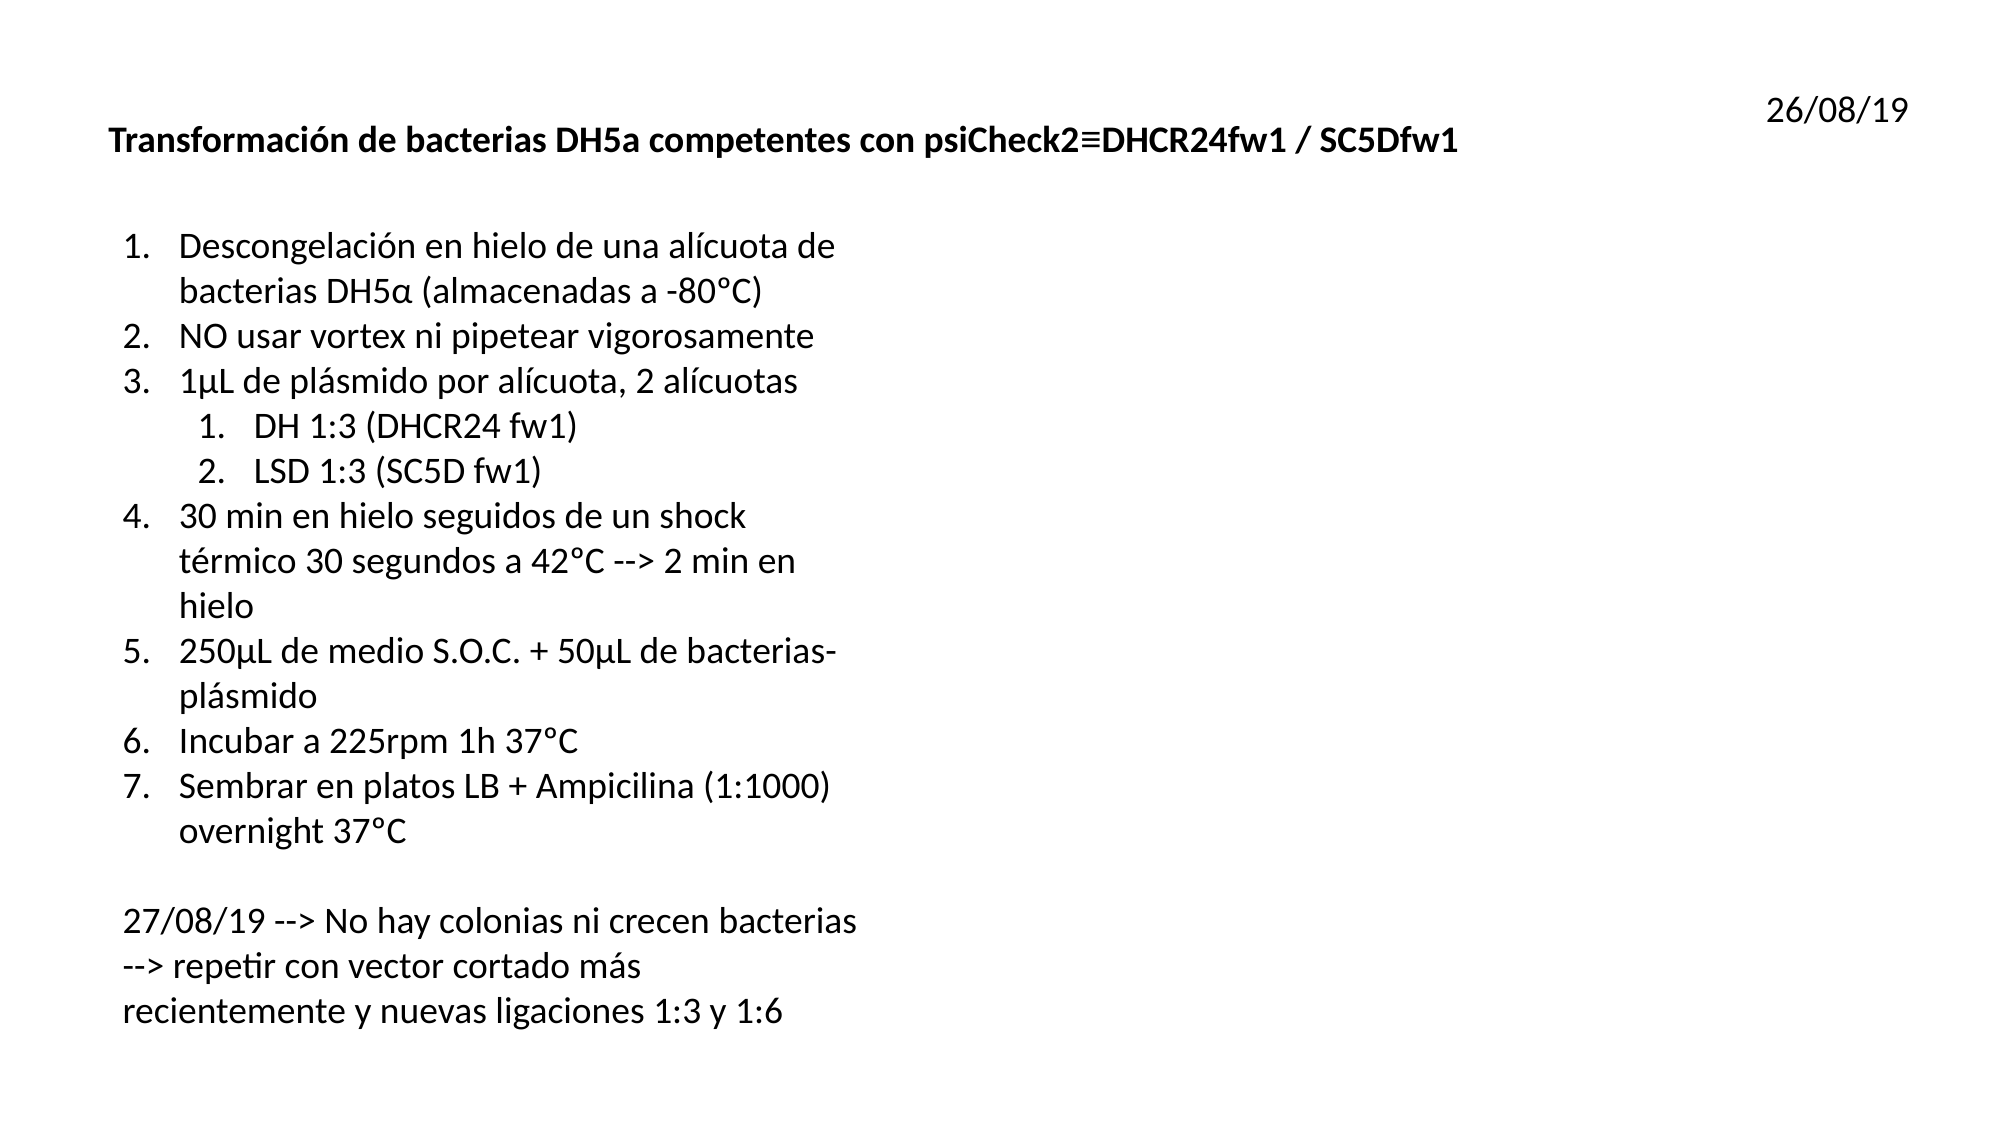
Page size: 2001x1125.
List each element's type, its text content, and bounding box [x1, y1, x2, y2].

text_box 26/08/19 [1751, 77, 1924, 137]
text_box Descongelación en hielo de una alícuota de bacterias DH5α (almacenadas a -80ºC) NO usar vortex ni pipetear vigorosamente 1µL de plásmido por alícuota, 2 alícuotas DH 1:3 (DHCR24 fw1) LSD 1:3 (SC5D fw1) 30 min en hielo seguidos de un shock térmico 30 segundos a 42ºC --> 2 min en hielo 250µL de medio S.O.C. + 50µL de bacterias-plásmido Incubar a 225rpm 1h 37ºC Sembrar en platos LB + Ampicilina (1:1000) overnight 37ºC 27/08/19 --> No hay colonias ni crecen bacterias --> repetir con vector cortado más recientemente y nuevas ligaciones 1:3 y 1:6 [107, 214, 888, 1084]
text_box Transformación de bacterias DH5a competentes con psiCheck2≡DHCR24fw1 / SC5Dfw1 [93, 107, 1475, 168]
